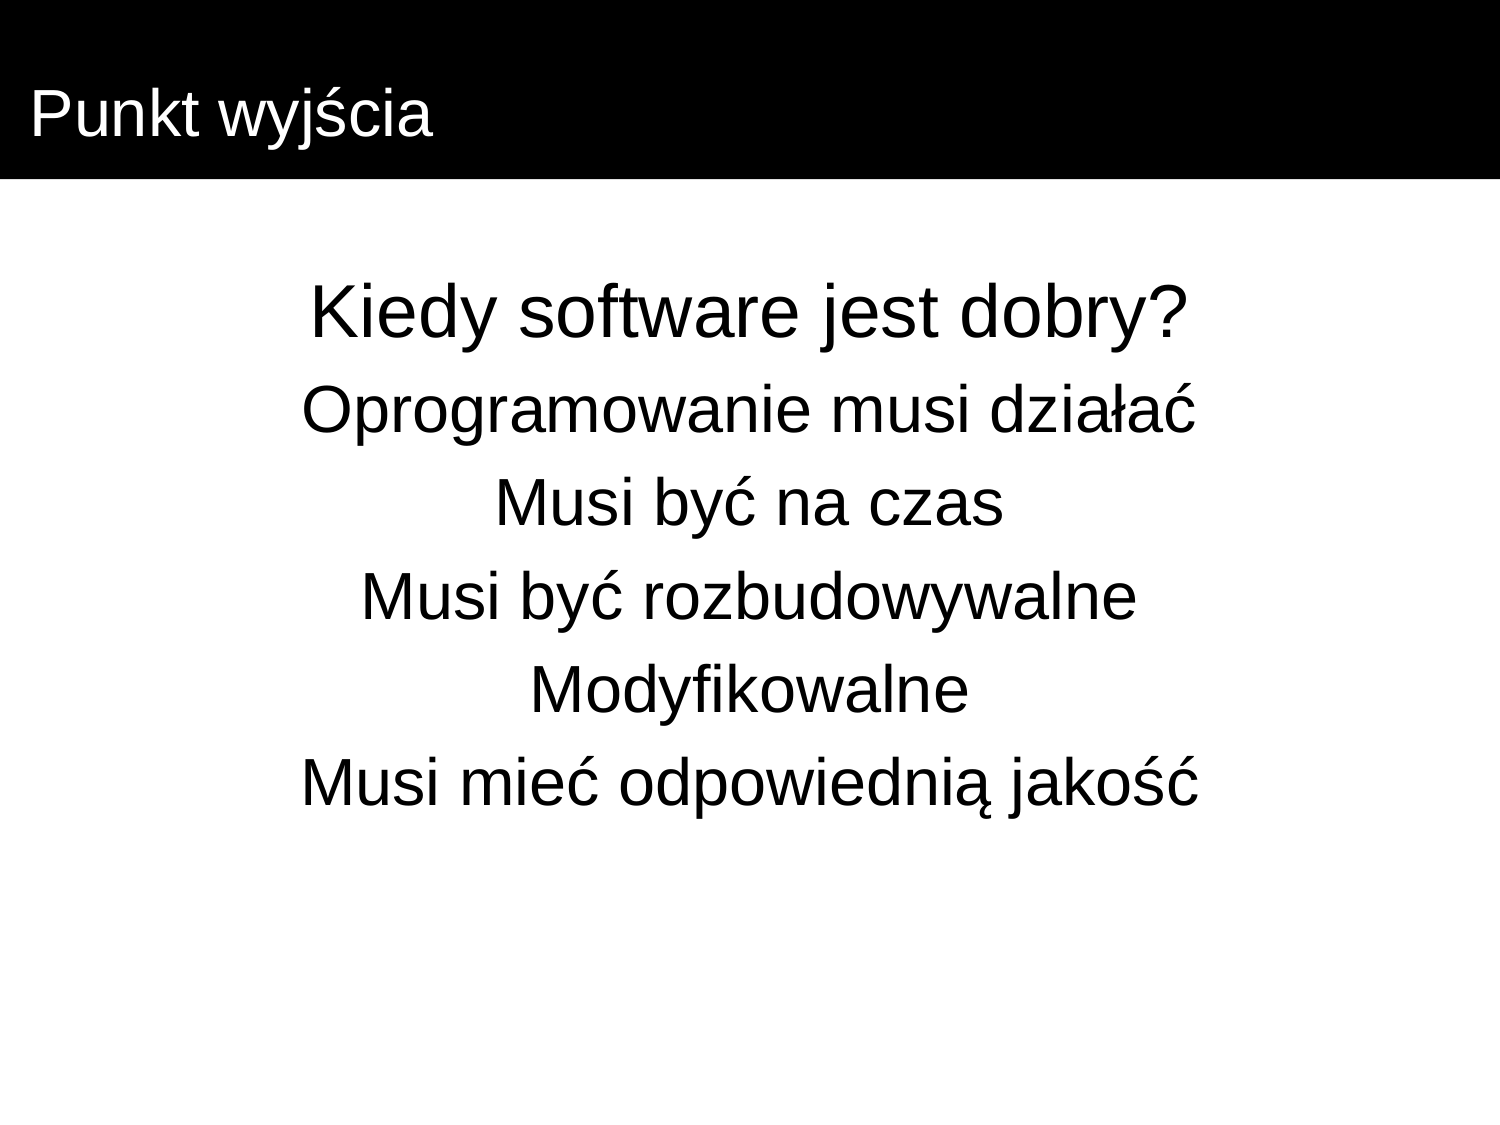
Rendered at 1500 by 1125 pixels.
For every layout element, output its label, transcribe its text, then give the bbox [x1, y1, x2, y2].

title Punkt wyjścia [0, 0, 1500, 180]
list Kiedy software jest dobry? Oprogramowanie musi działać Musi być na czas Musi być rozbudowywalne Modyfikowalne Musi mieć odpowiednią jakość [75, 262, 1425, 1005]
